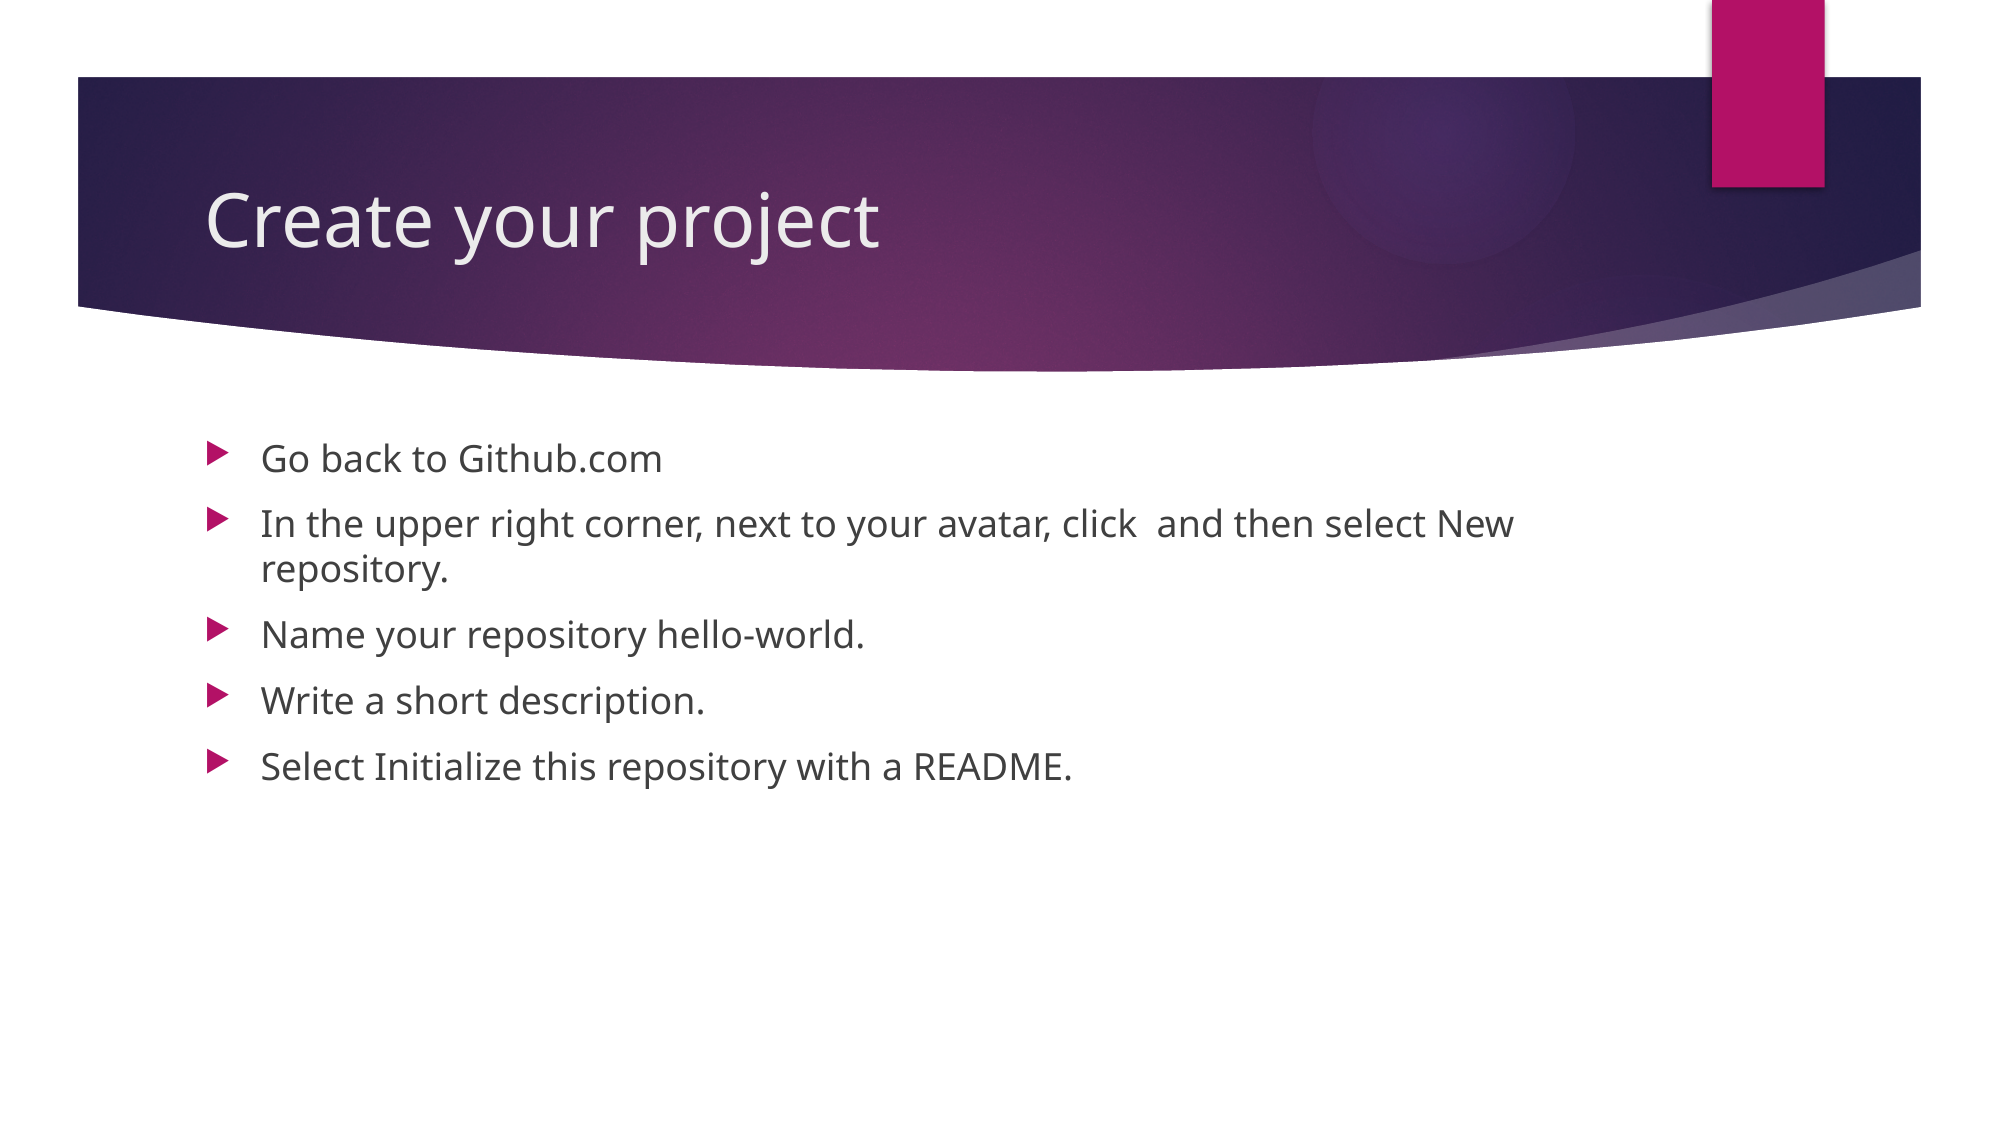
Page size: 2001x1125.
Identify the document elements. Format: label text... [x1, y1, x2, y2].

list Go back to Github.com In the upper right corner, next to your avatar, click and then select New repository. Name your repository hello-world. Write a short description. Select Initialize this repository with a README. [189, 427, 1638, 988]
title Create your project [189, 159, 1627, 276]
